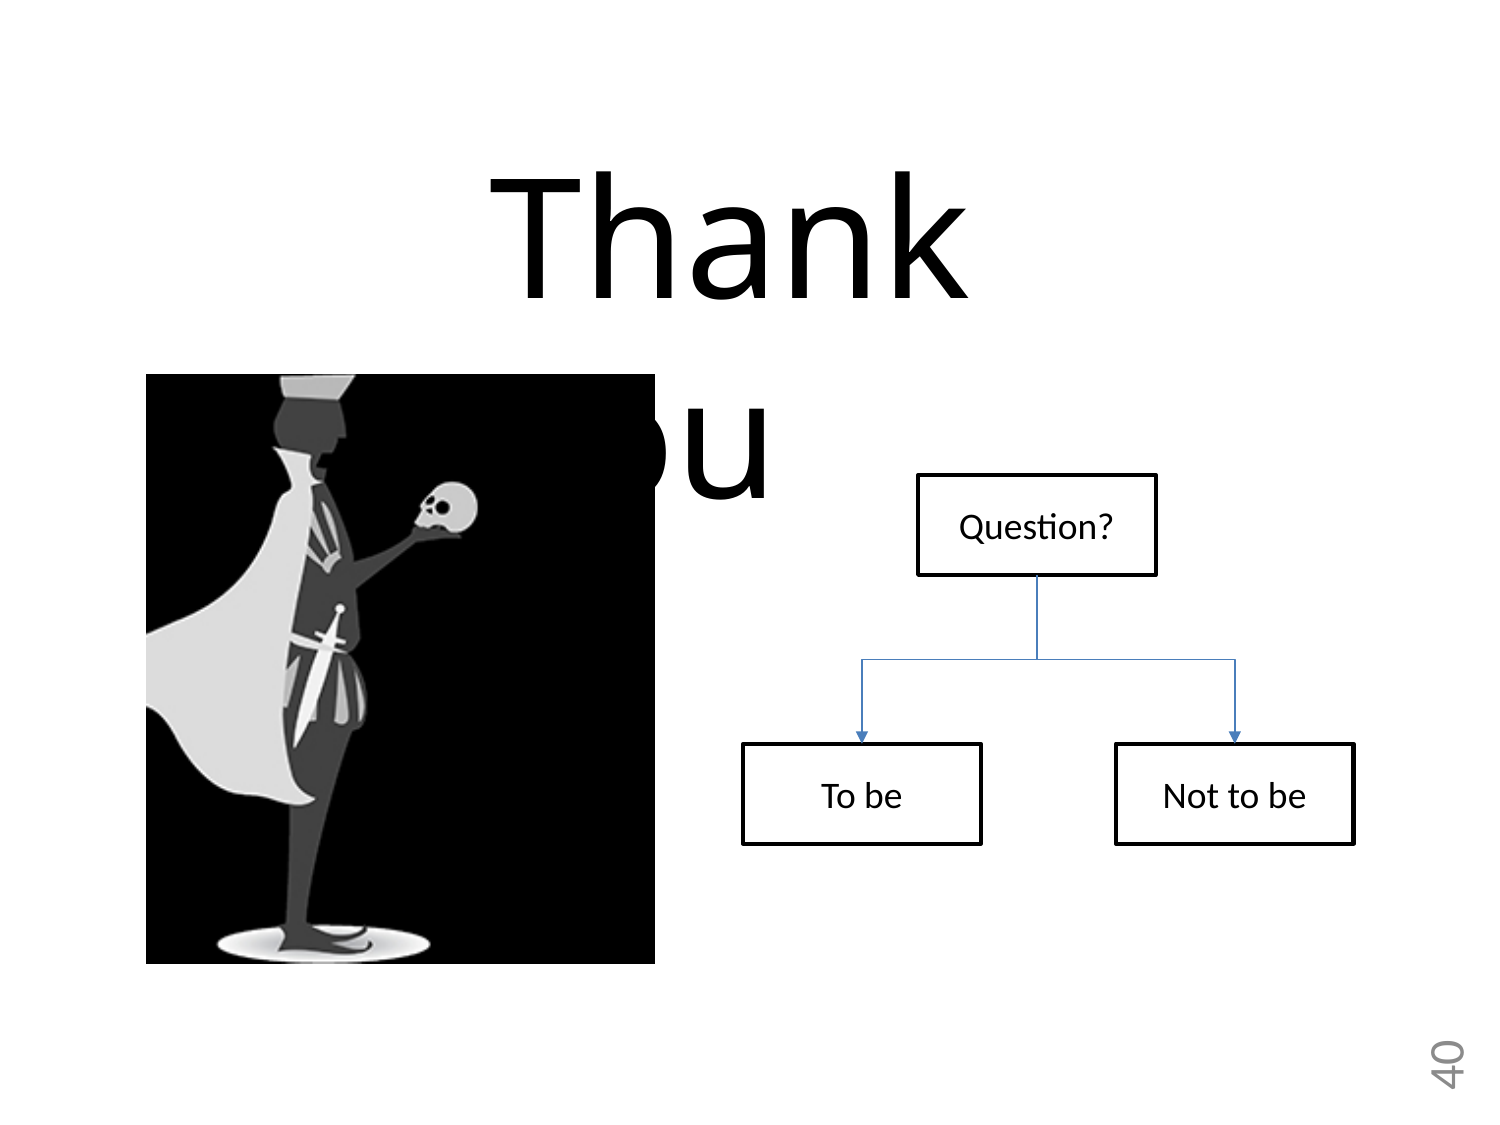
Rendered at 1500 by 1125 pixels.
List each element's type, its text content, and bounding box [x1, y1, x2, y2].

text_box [1051, 560, 1221, 759]
slide_number 40 [1412, 1025, 1475, 1125]
picture [146, 374, 655, 964]
text_box Not to be [1114, 742, 1356, 846]
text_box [864, 571, 1035, 748]
text_box To be [741, 742, 983, 846]
text_box Question? [916, 473, 1158, 577]
text_box Thank you [474, 124, 1053, 540]
